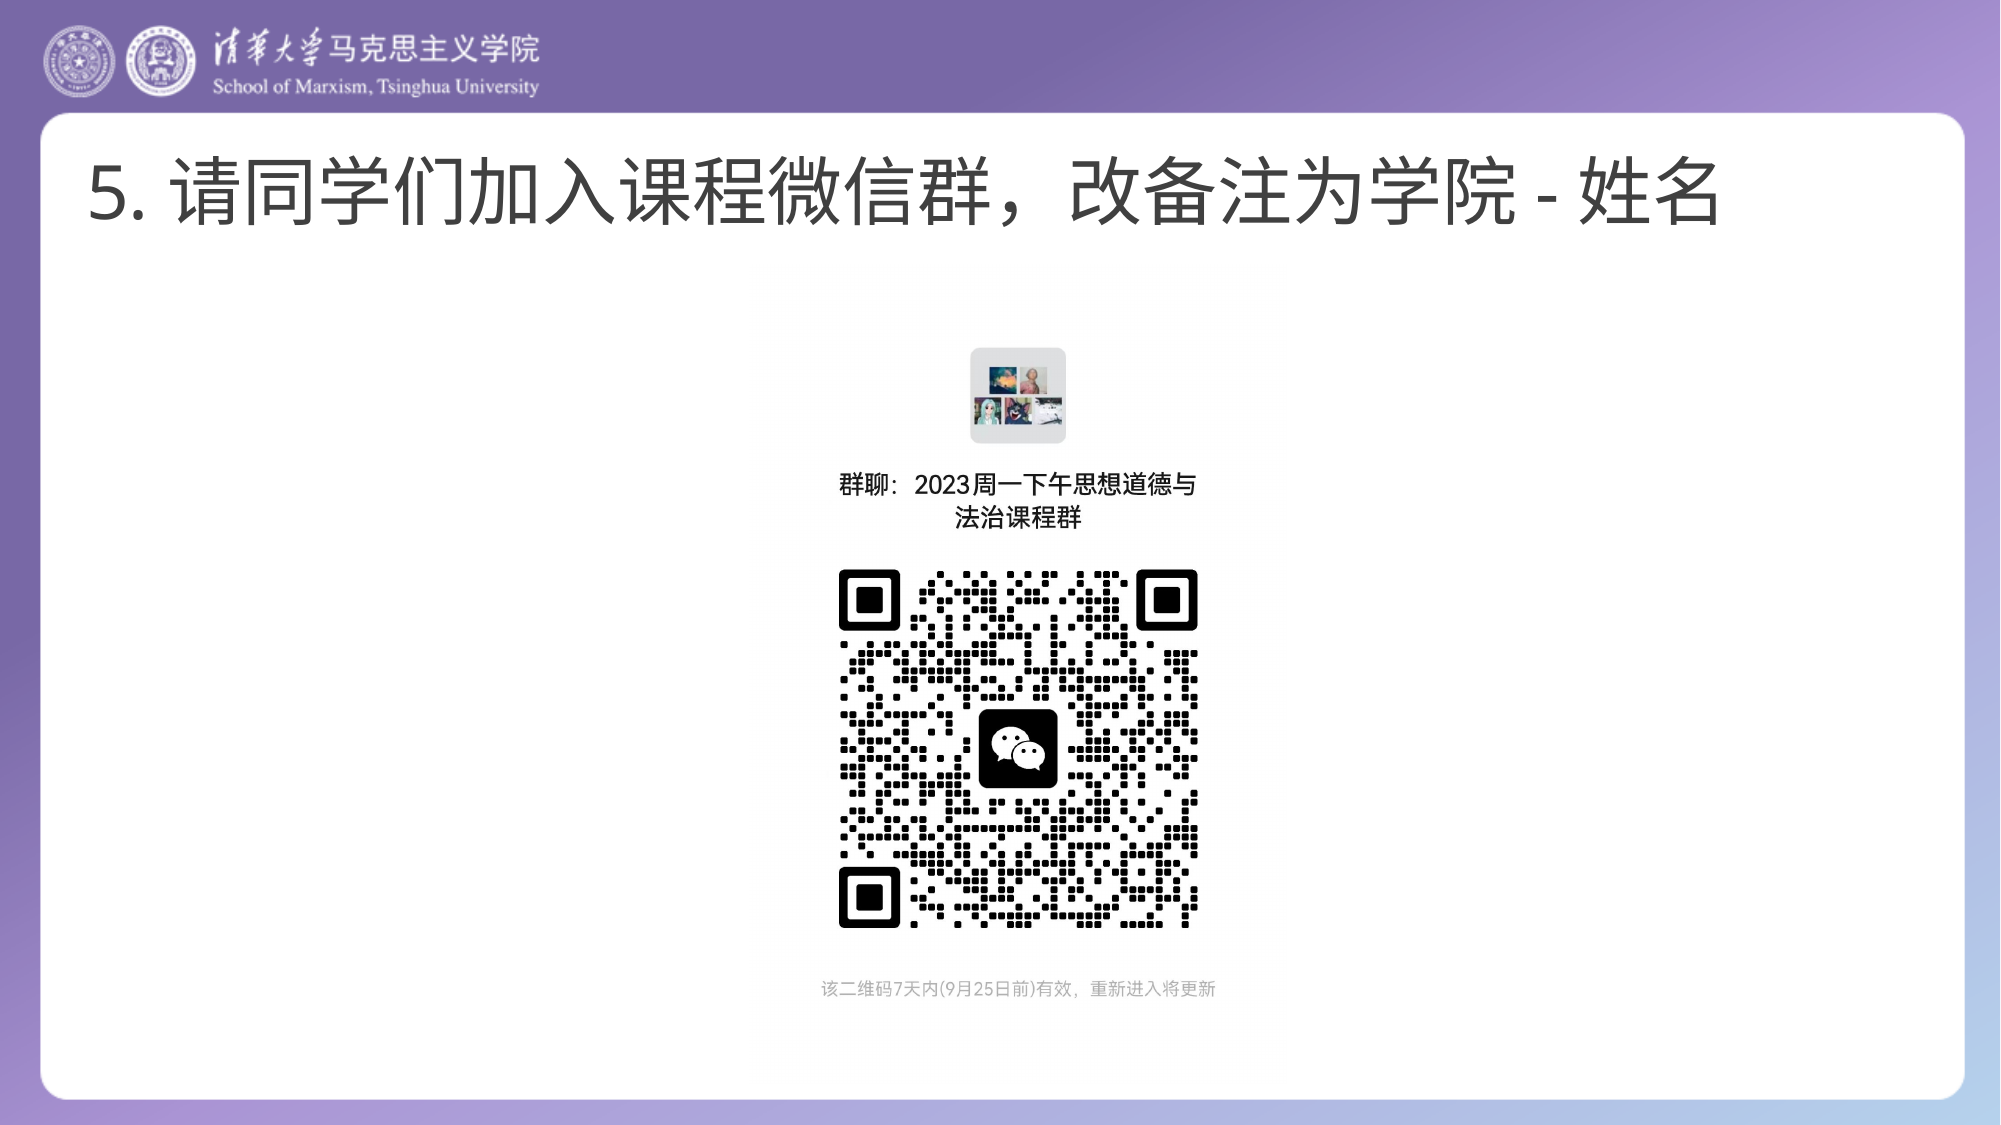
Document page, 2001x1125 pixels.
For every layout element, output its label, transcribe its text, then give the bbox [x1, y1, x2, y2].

text_box 5.请同学们加入课程微信群，改备注为学院-姓名 [71, 137, 1986, 242]
picture [0, 0, 2001, 1125]
